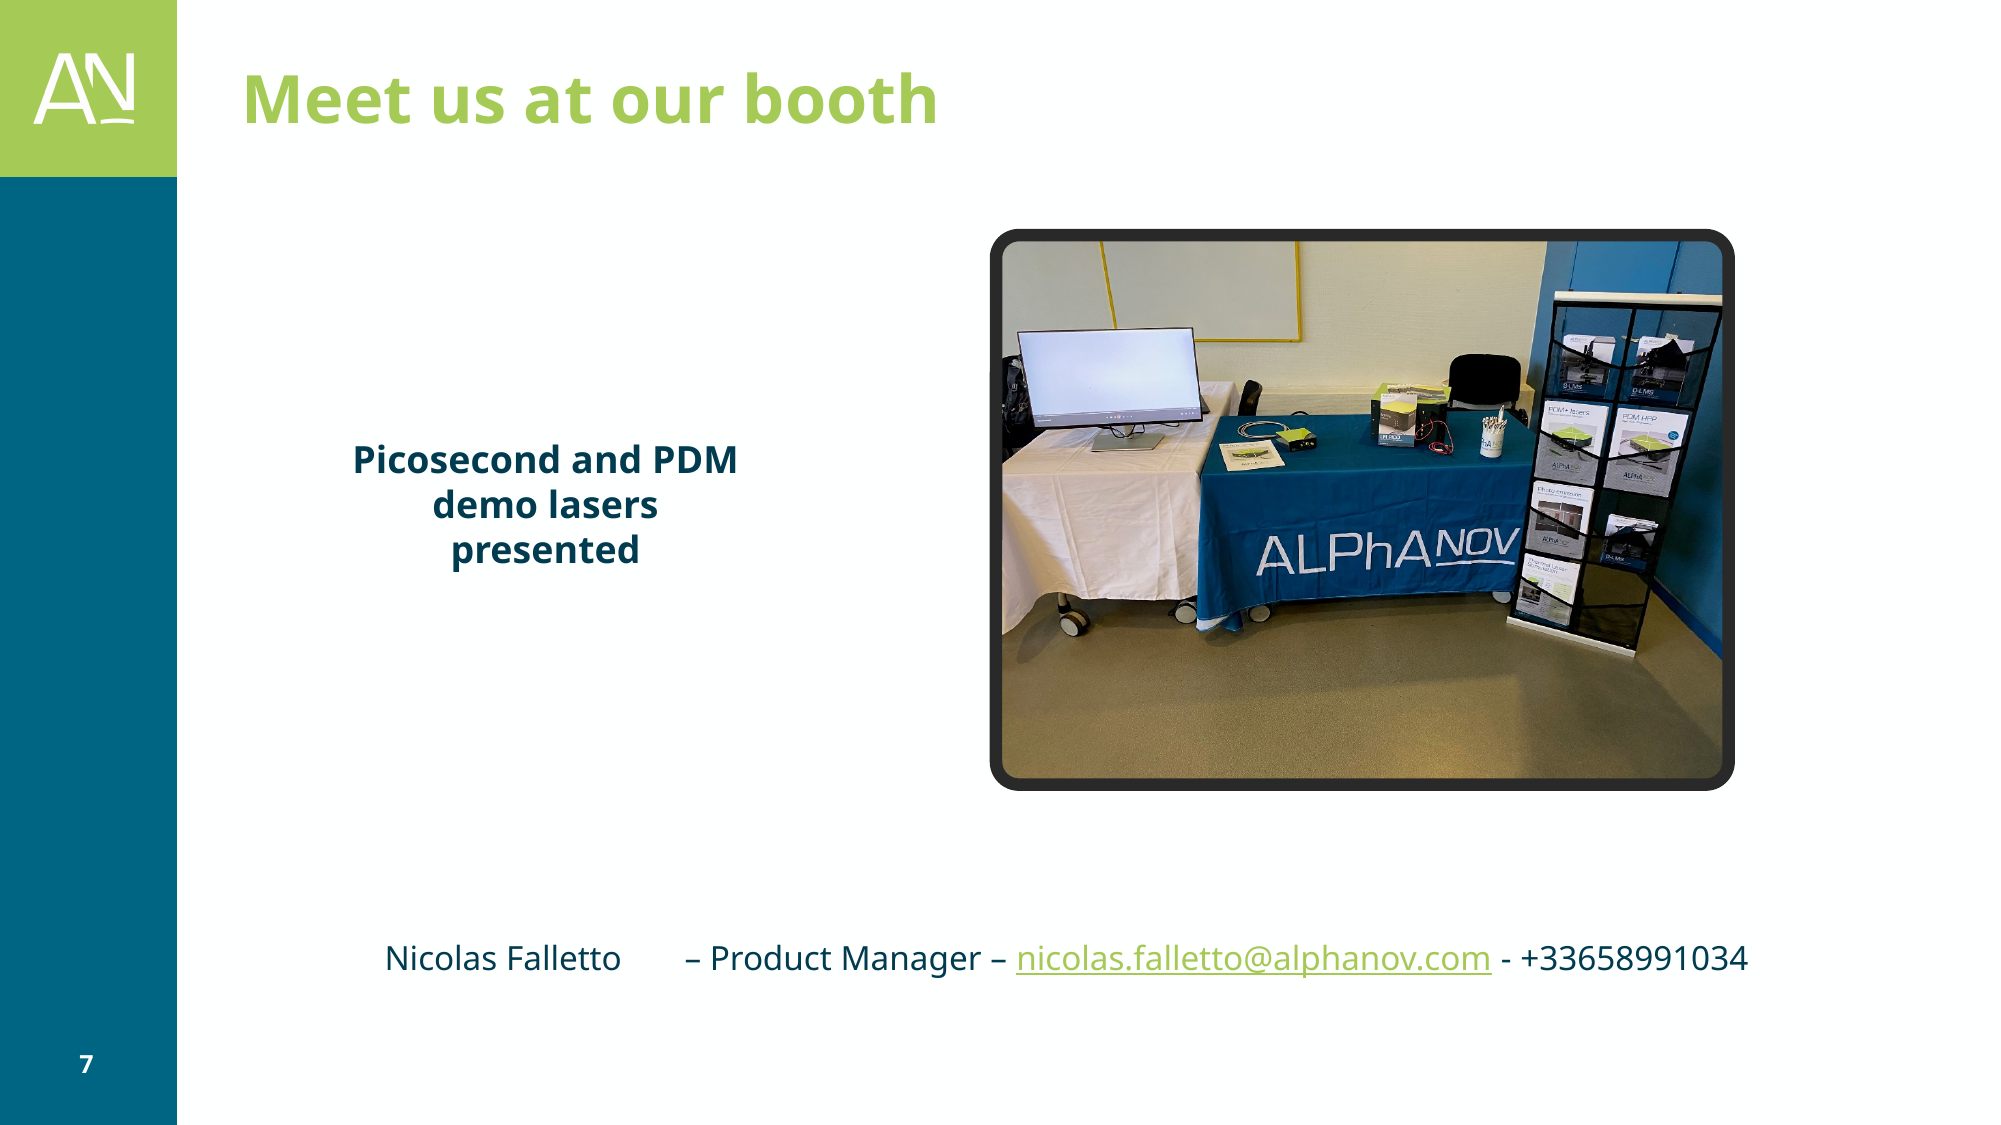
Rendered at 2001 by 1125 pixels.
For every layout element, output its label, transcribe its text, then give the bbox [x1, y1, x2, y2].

picture [995, 235, 1729, 785]
text_box Picosecond and PDM demo lasers presented [324, 428, 767, 578]
title Meet us at our booth [226, 43, 1793, 160]
picture [0, 20, 167, 157]
text_box Nicolas Falletto – Product Manager – nicolas.falletto@alphanov.com - +33658991034 [369, 929, 1895, 1030]
slide_number 7 [0, 1024, 173, 1108]
